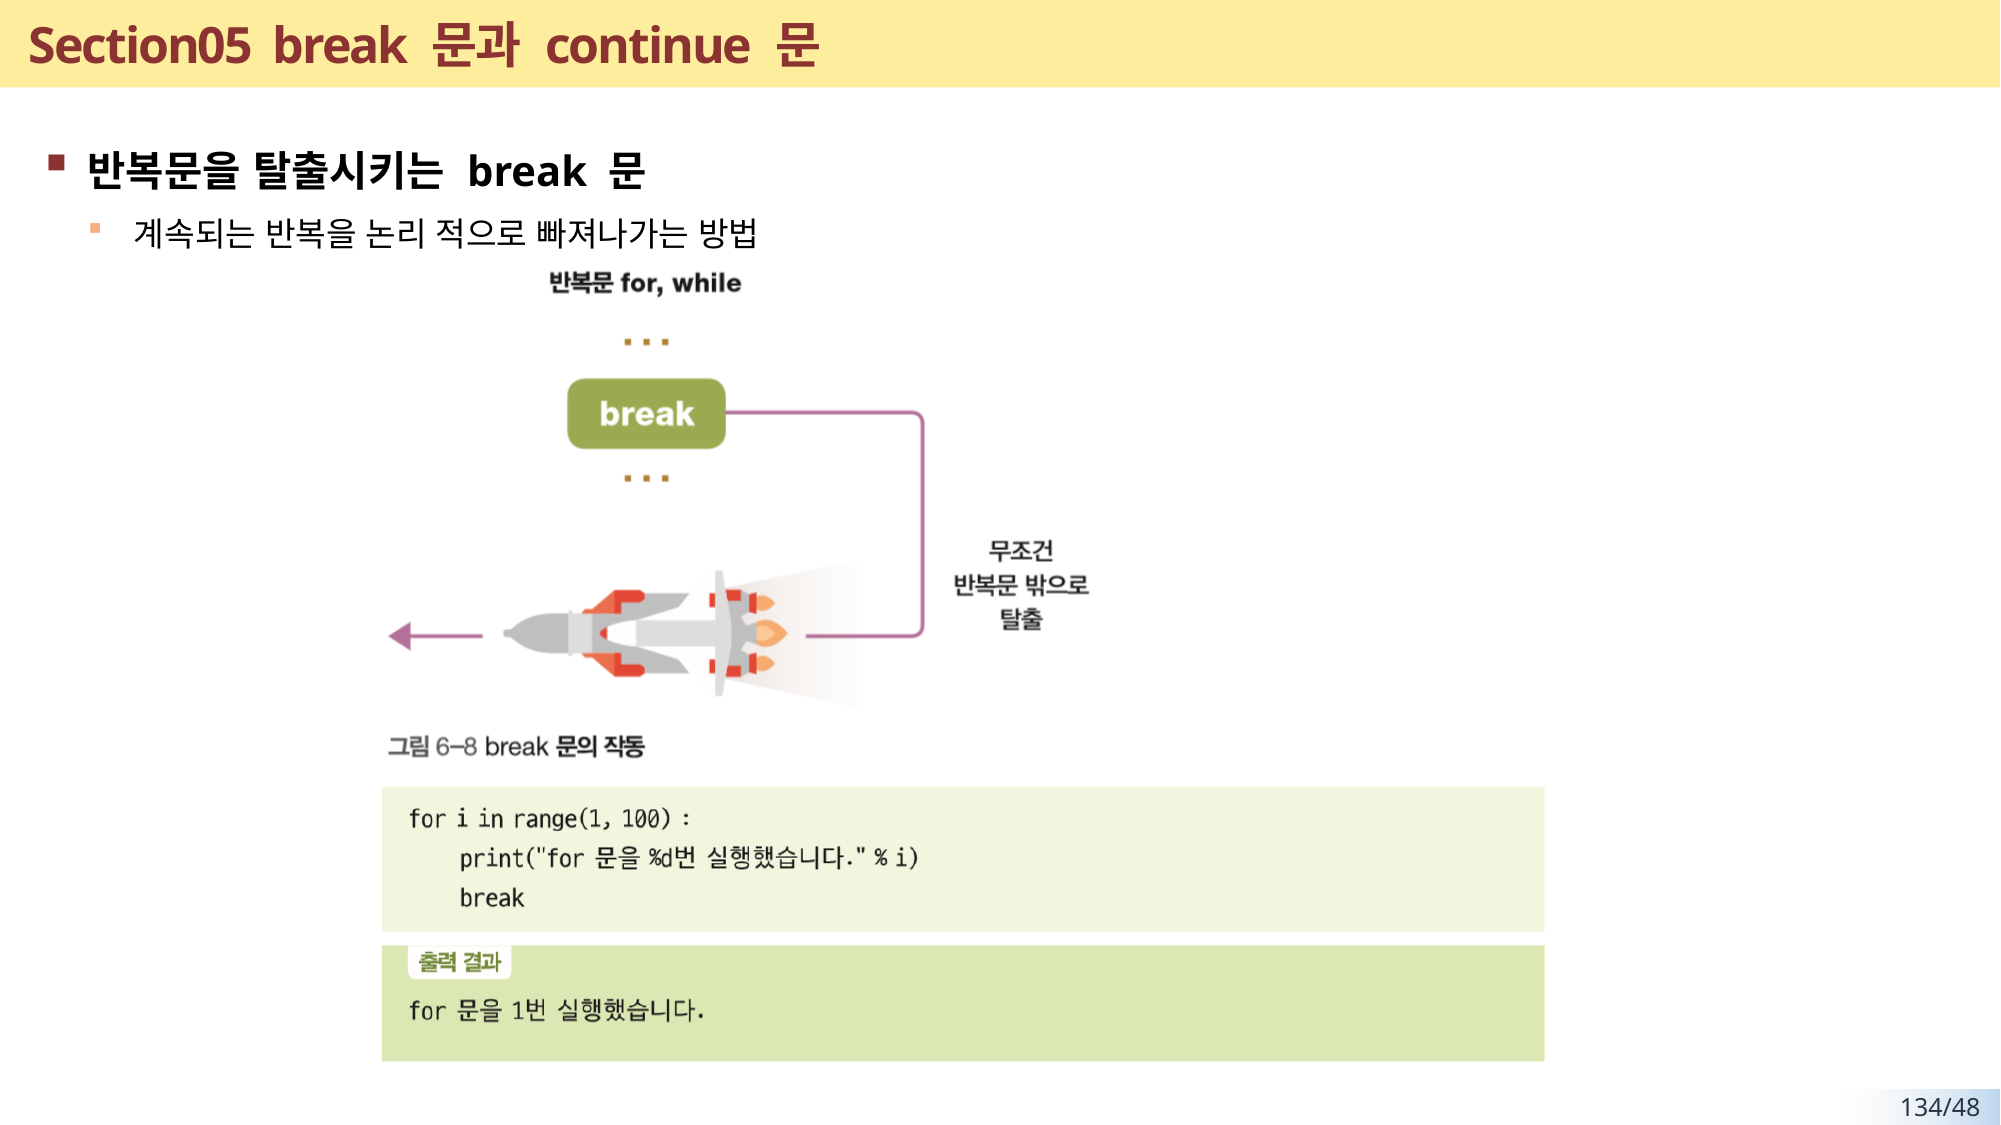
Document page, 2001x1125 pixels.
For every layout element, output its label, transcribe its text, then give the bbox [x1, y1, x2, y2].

picture [379, 267, 1096, 766]
title Section05 break 문과 continue 문 [13, 8, 1717, 87]
picture [379, 783, 1547, 1066]
list 반복문을 탈출시키는 break 문 계속되는 반복을 논리 적으로 빠져나가는 방법 [13, 126, 1975, 1057]
